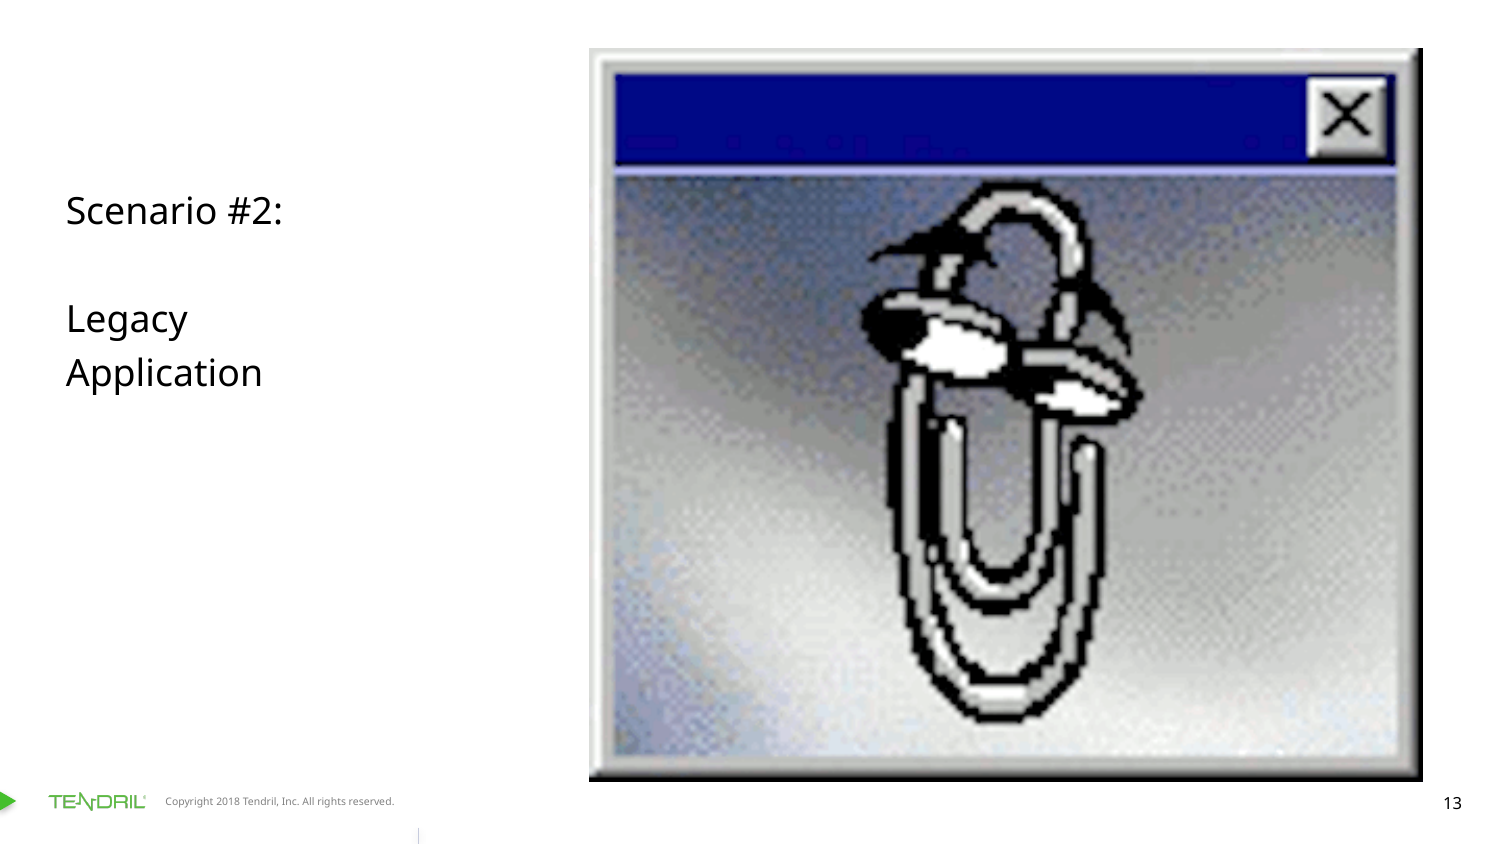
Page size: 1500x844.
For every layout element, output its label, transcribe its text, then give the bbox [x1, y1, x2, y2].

list Scenario #2: Legacy Application [50, 178, 380, 643]
slide_number 13 [1423, 782, 1483, 827]
picture [589, 48, 1424, 783]
